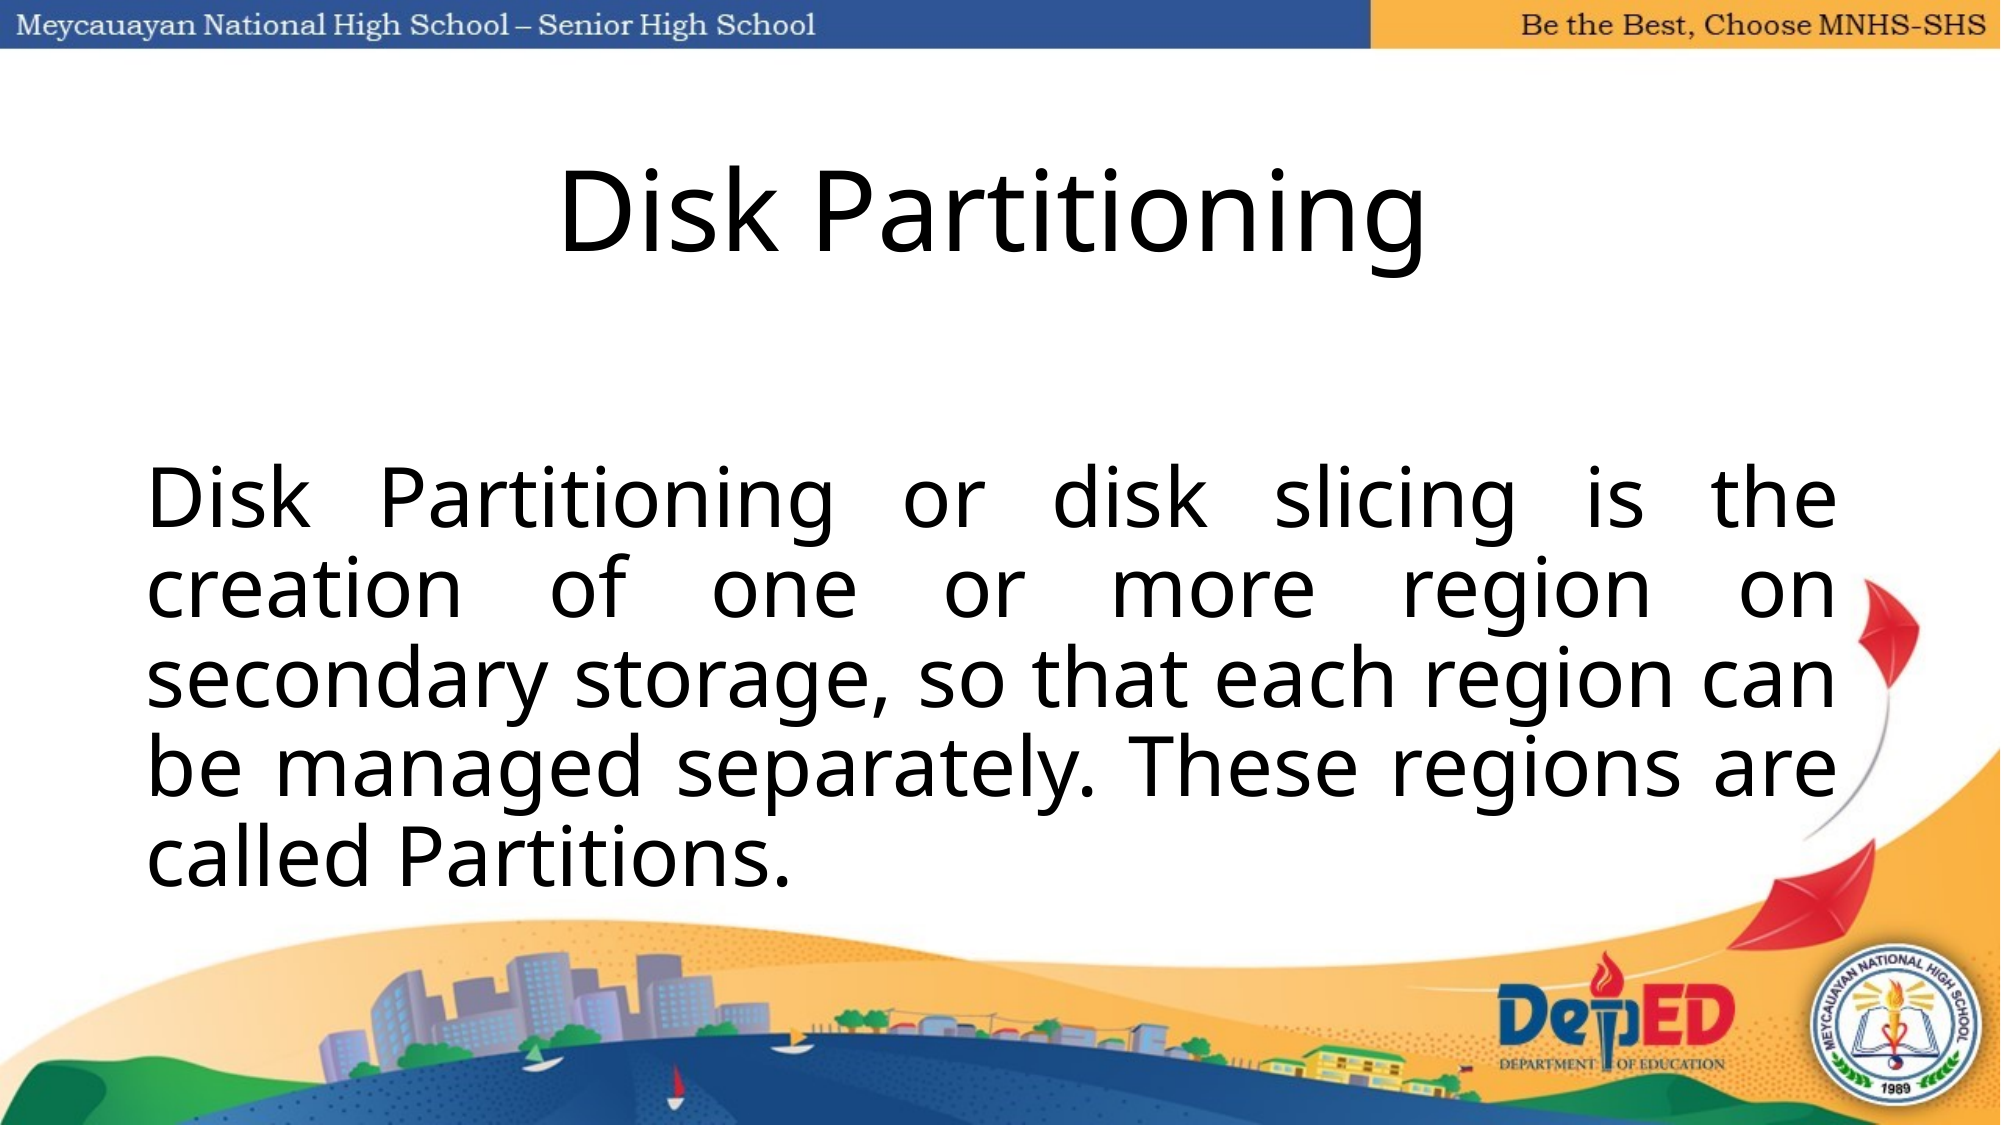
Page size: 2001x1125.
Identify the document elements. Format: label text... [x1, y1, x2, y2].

picture [0, 0, 2001, 1125]
title Disk Partitioning [130, 77, 1856, 352]
text_box Disk Partitioning or disk slicing is the creation of one or more region on secondary storage, so that each region can be managed separately. These regions are called Partitions. [130, 352, 1856, 1008]
